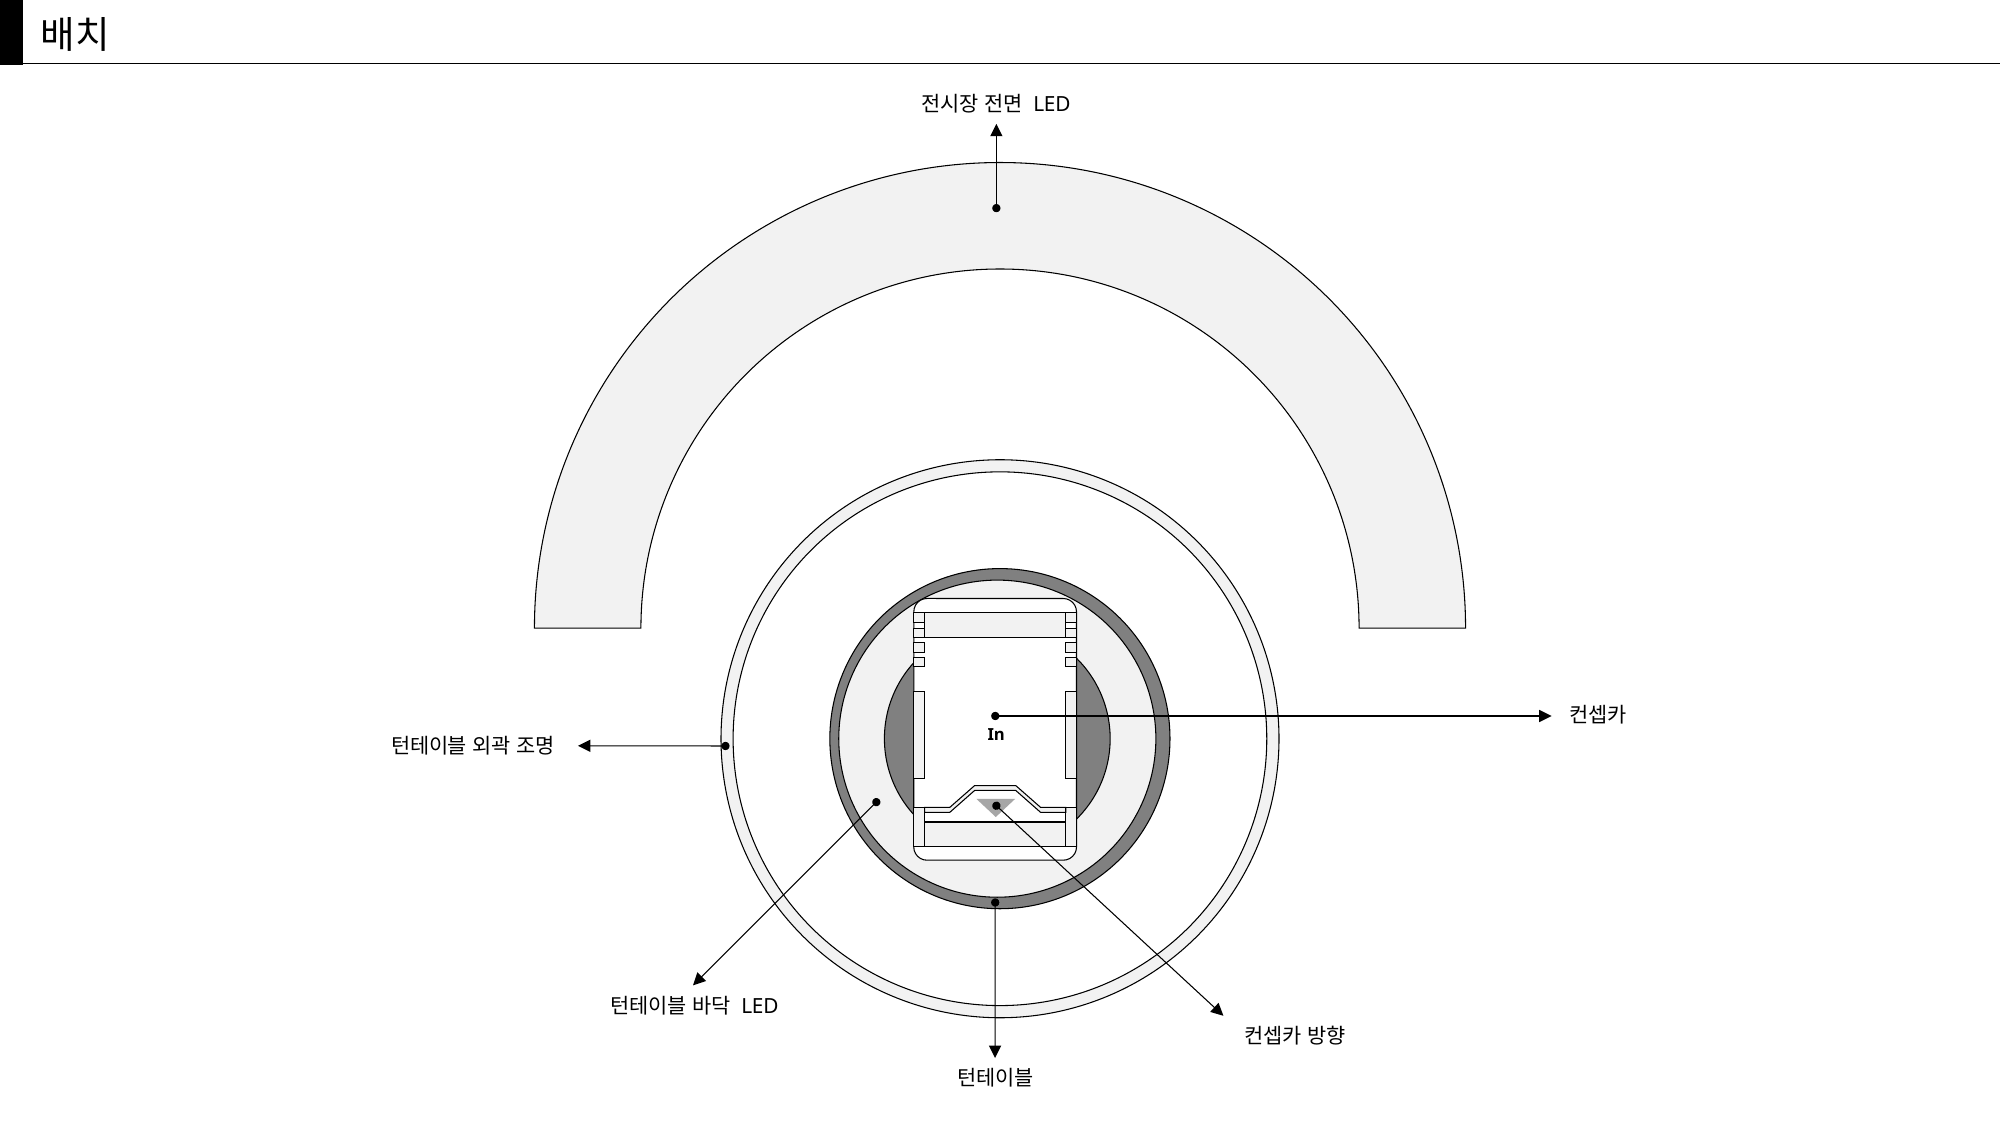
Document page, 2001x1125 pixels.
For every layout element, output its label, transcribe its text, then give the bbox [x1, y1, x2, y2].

text_box 전시장 전면 LED [906, 83, 1086, 124]
text_box [921, 579, 1073, 598]
text_box 컨셉카 방향 [1229, 1015, 1360, 1056]
text_box 턴테이블 외곽 조명 [376, 725, 570, 766]
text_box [0, 0, 2000, 64]
text_box [1143, 717, 1172, 805]
text_box [1077, 600, 1156, 715]
text_box 턴테이블 바닥 LED [595, 985, 794, 1026]
text_box [533, 161, 1467, 630]
text_box [837, 603, 996, 899]
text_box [693, 802, 877, 986]
text_box [886, 667, 913, 810]
text_box [1224, 717, 1281, 907]
text_box [719, 458, 1280, 802]
text_box [877, 845, 994, 910]
text_box 턴테이블 [942, 1057, 1048, 1098]
text_box [1087, 717, 1157, 805]
text_box [828, 567, 1170, 802]
text_box [868, 974, 994, 1019]
text_box 컨셉카 [1554, 694, 1642, 735]
text_box [1078, 717, 1109, 805]
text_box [996, 805, 1224, 1016]
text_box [913, 598, 1077, 861]
